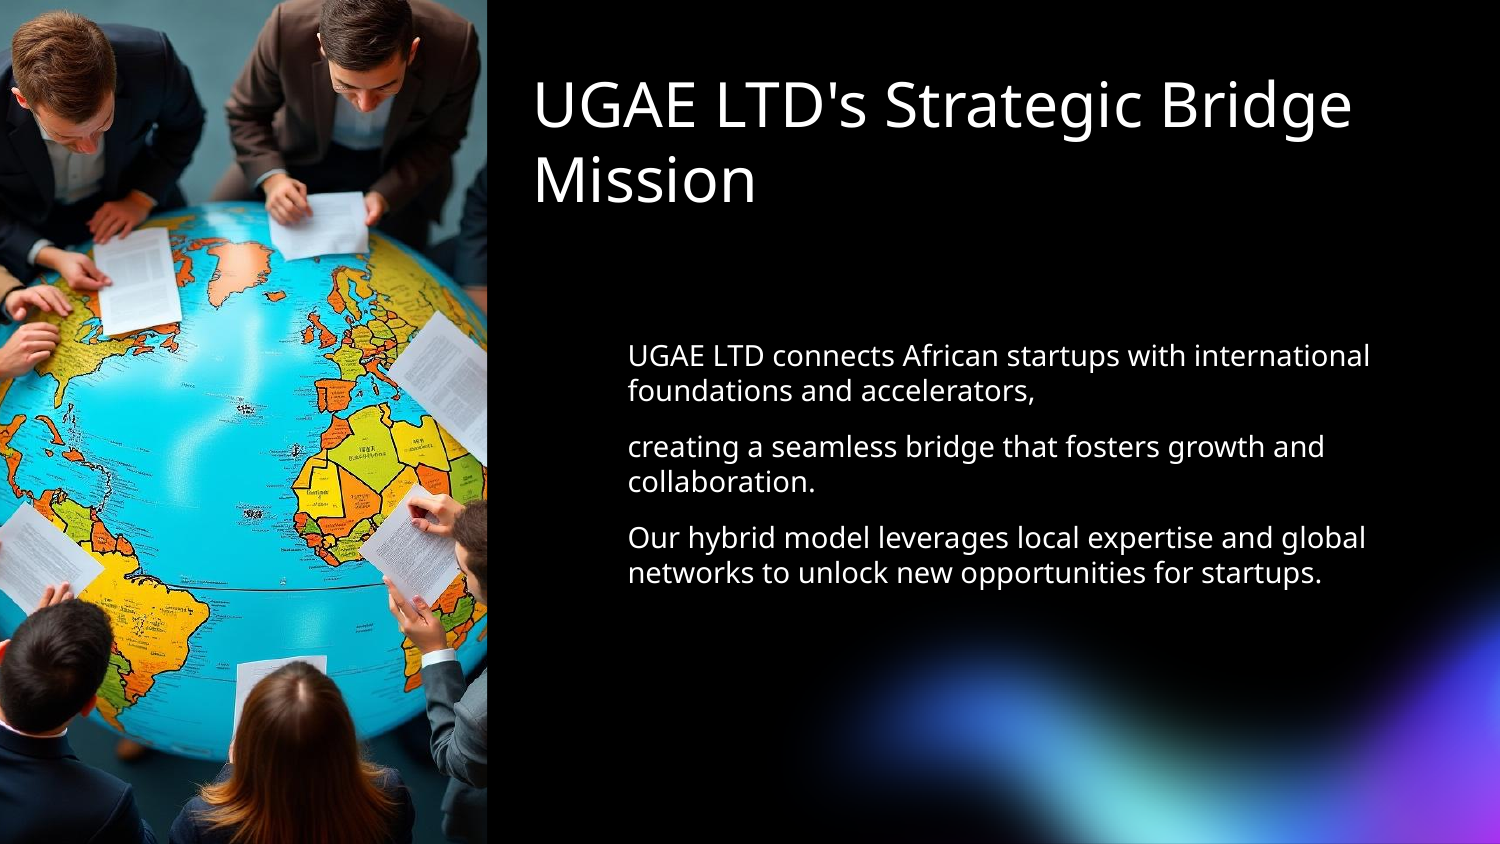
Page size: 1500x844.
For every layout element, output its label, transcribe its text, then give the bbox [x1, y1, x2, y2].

picture [0, 0, 1500, 844]
title UGAE LTD's Strategic Bridge Mission [517, 50, 1488, 288]
list UGAE LTD connects African startups with international foundations and accelerators, creating a seamless bridge that fosters growth and collaboration. Our hybrid model leverages local expertise and global networks to unlock new opportunities for startups. [575, 321, 1454, 788]
